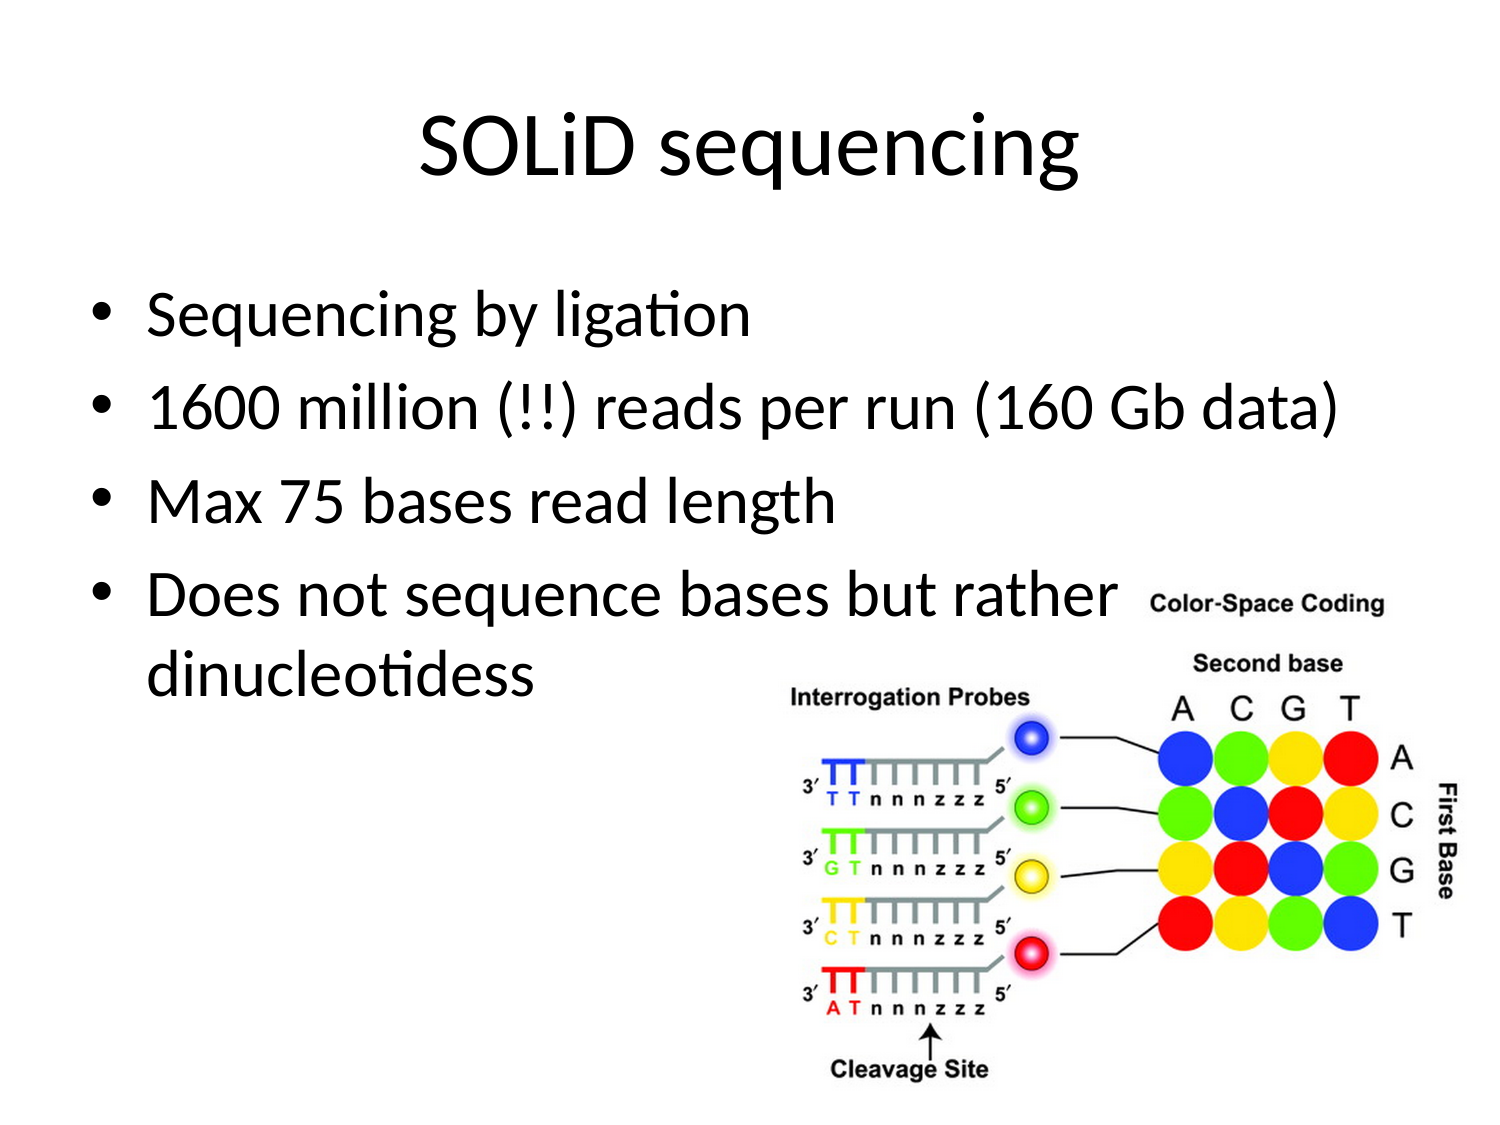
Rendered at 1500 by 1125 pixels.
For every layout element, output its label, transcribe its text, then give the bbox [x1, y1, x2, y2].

title SOLiD sequencing [75, 45, 1425, 233]
picture [773, 585, 1474, 1096]
list Sequencing by ligation 1600 million (!!) reads per run (160 Gb data) Max 75 bases read length Does not sequence bases but rather dinucleotidess [75, 262, 1425, 1005]
